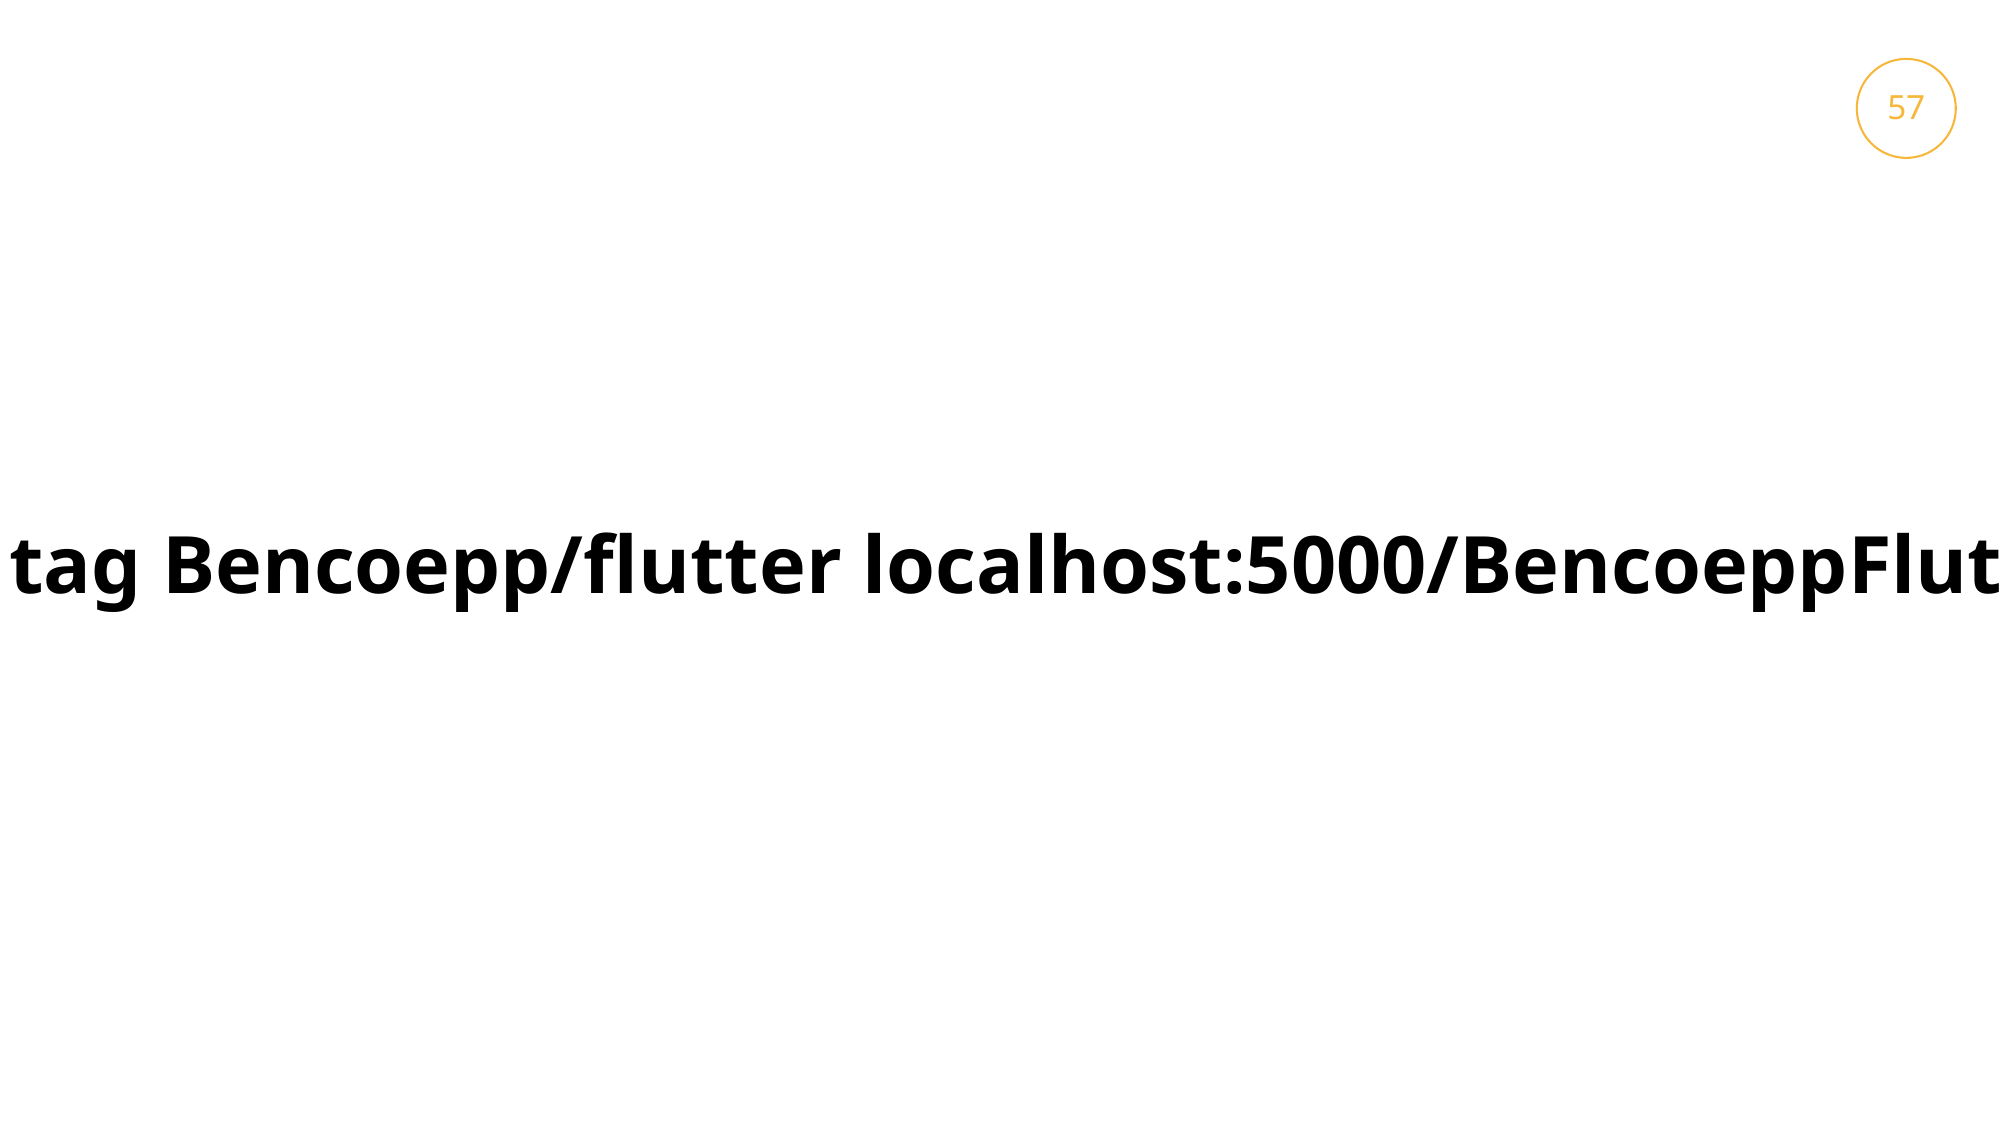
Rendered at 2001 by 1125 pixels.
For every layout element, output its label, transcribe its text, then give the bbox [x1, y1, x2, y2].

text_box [1856, 58, 1956, 158]
text_box docker tag Bencoepp/flutter localhost:5000/BencoeppFlutterTest [0, 506, 2000, 617]
